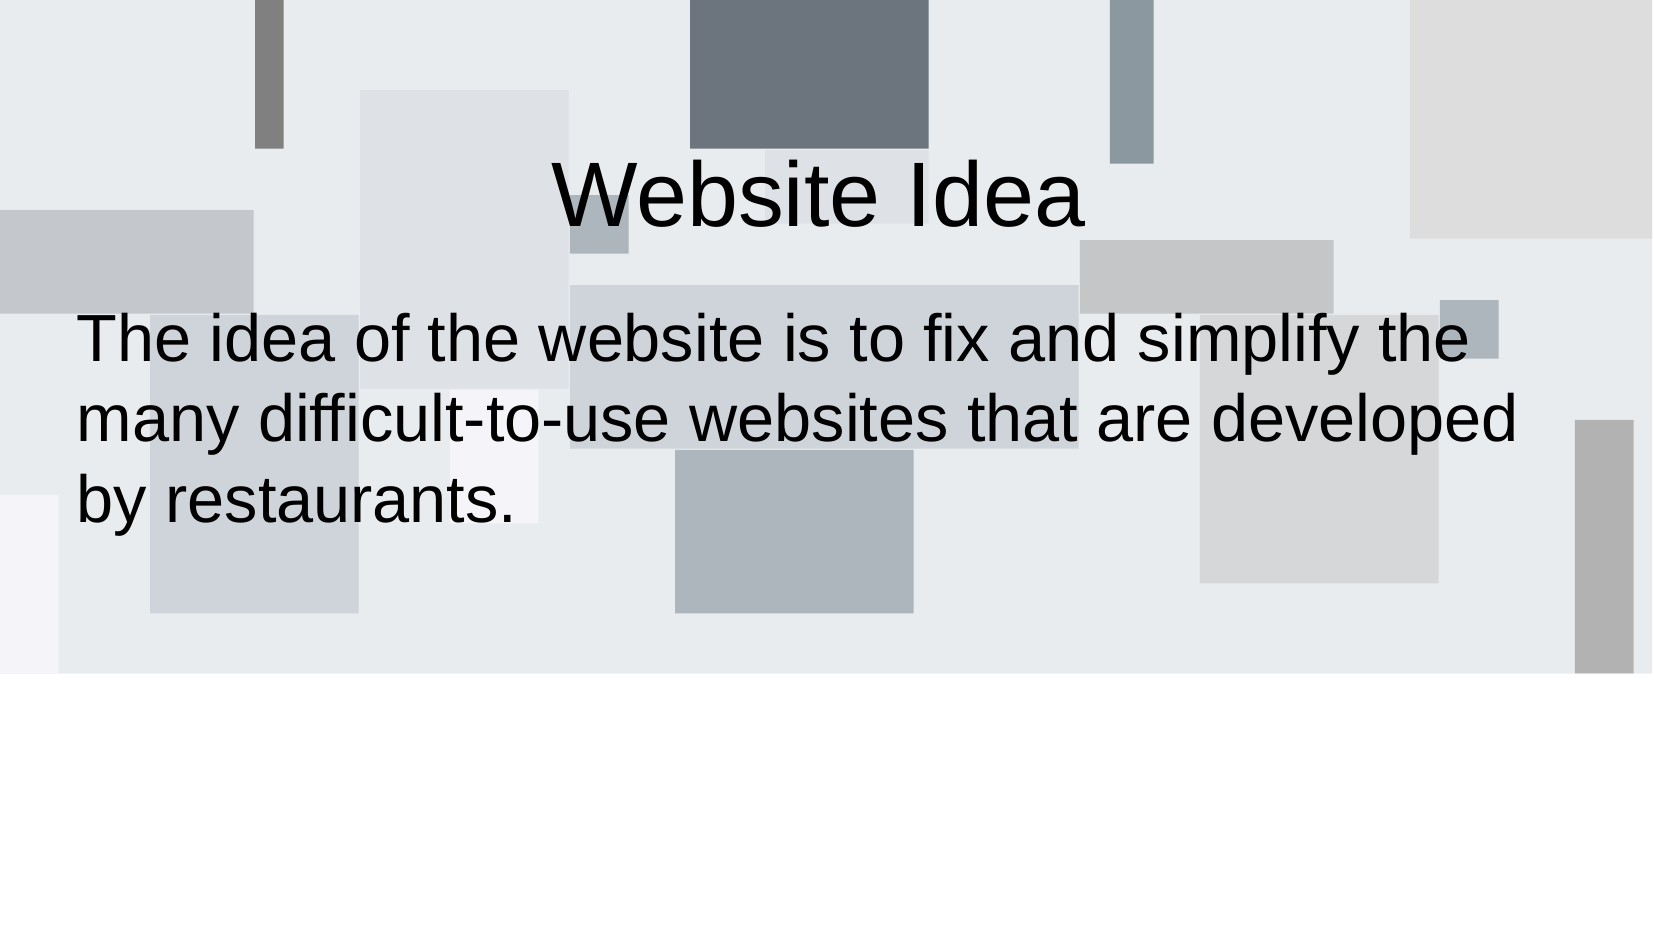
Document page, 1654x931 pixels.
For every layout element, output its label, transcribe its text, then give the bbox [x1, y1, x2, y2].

list The idea of the website is to fix and simplify the many difficult-to-use websites that are developed by restaurants. [76, 295, 1564, 834]
title Website Idea [75, 112, 1562, 267]
